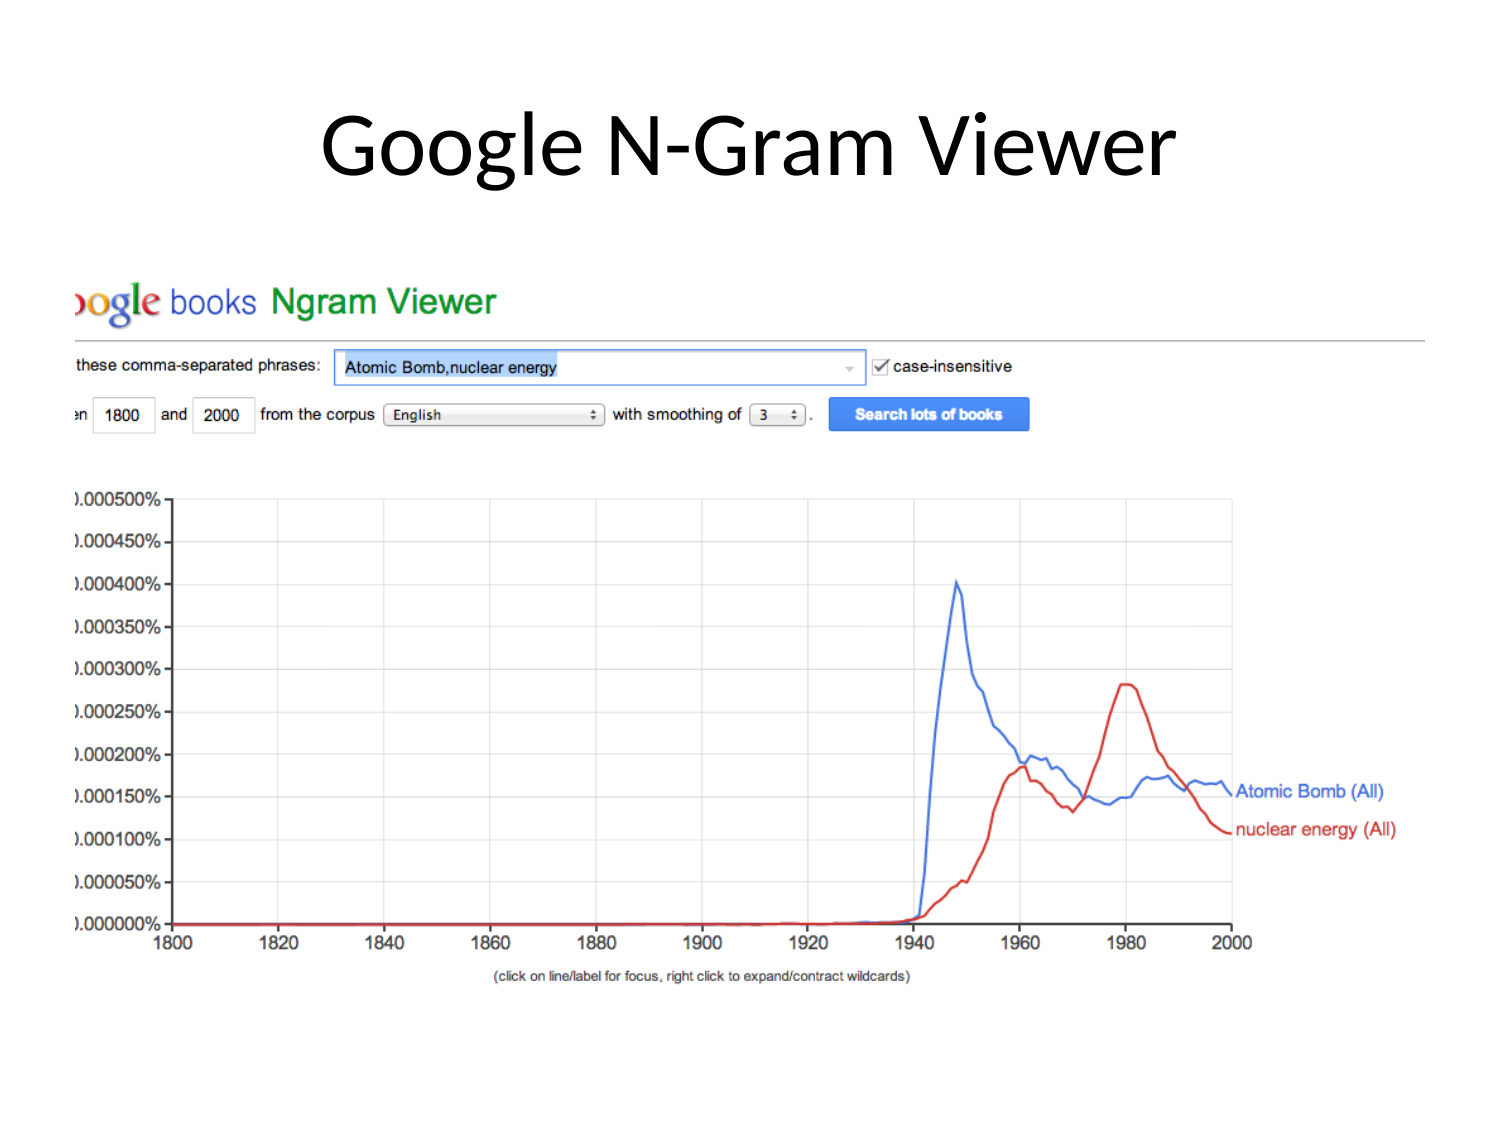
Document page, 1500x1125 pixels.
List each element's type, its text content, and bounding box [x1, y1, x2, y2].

title Google N-Gram Viewer [75, 45, 1425, 233]
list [74, 262, 1426, 1006]
